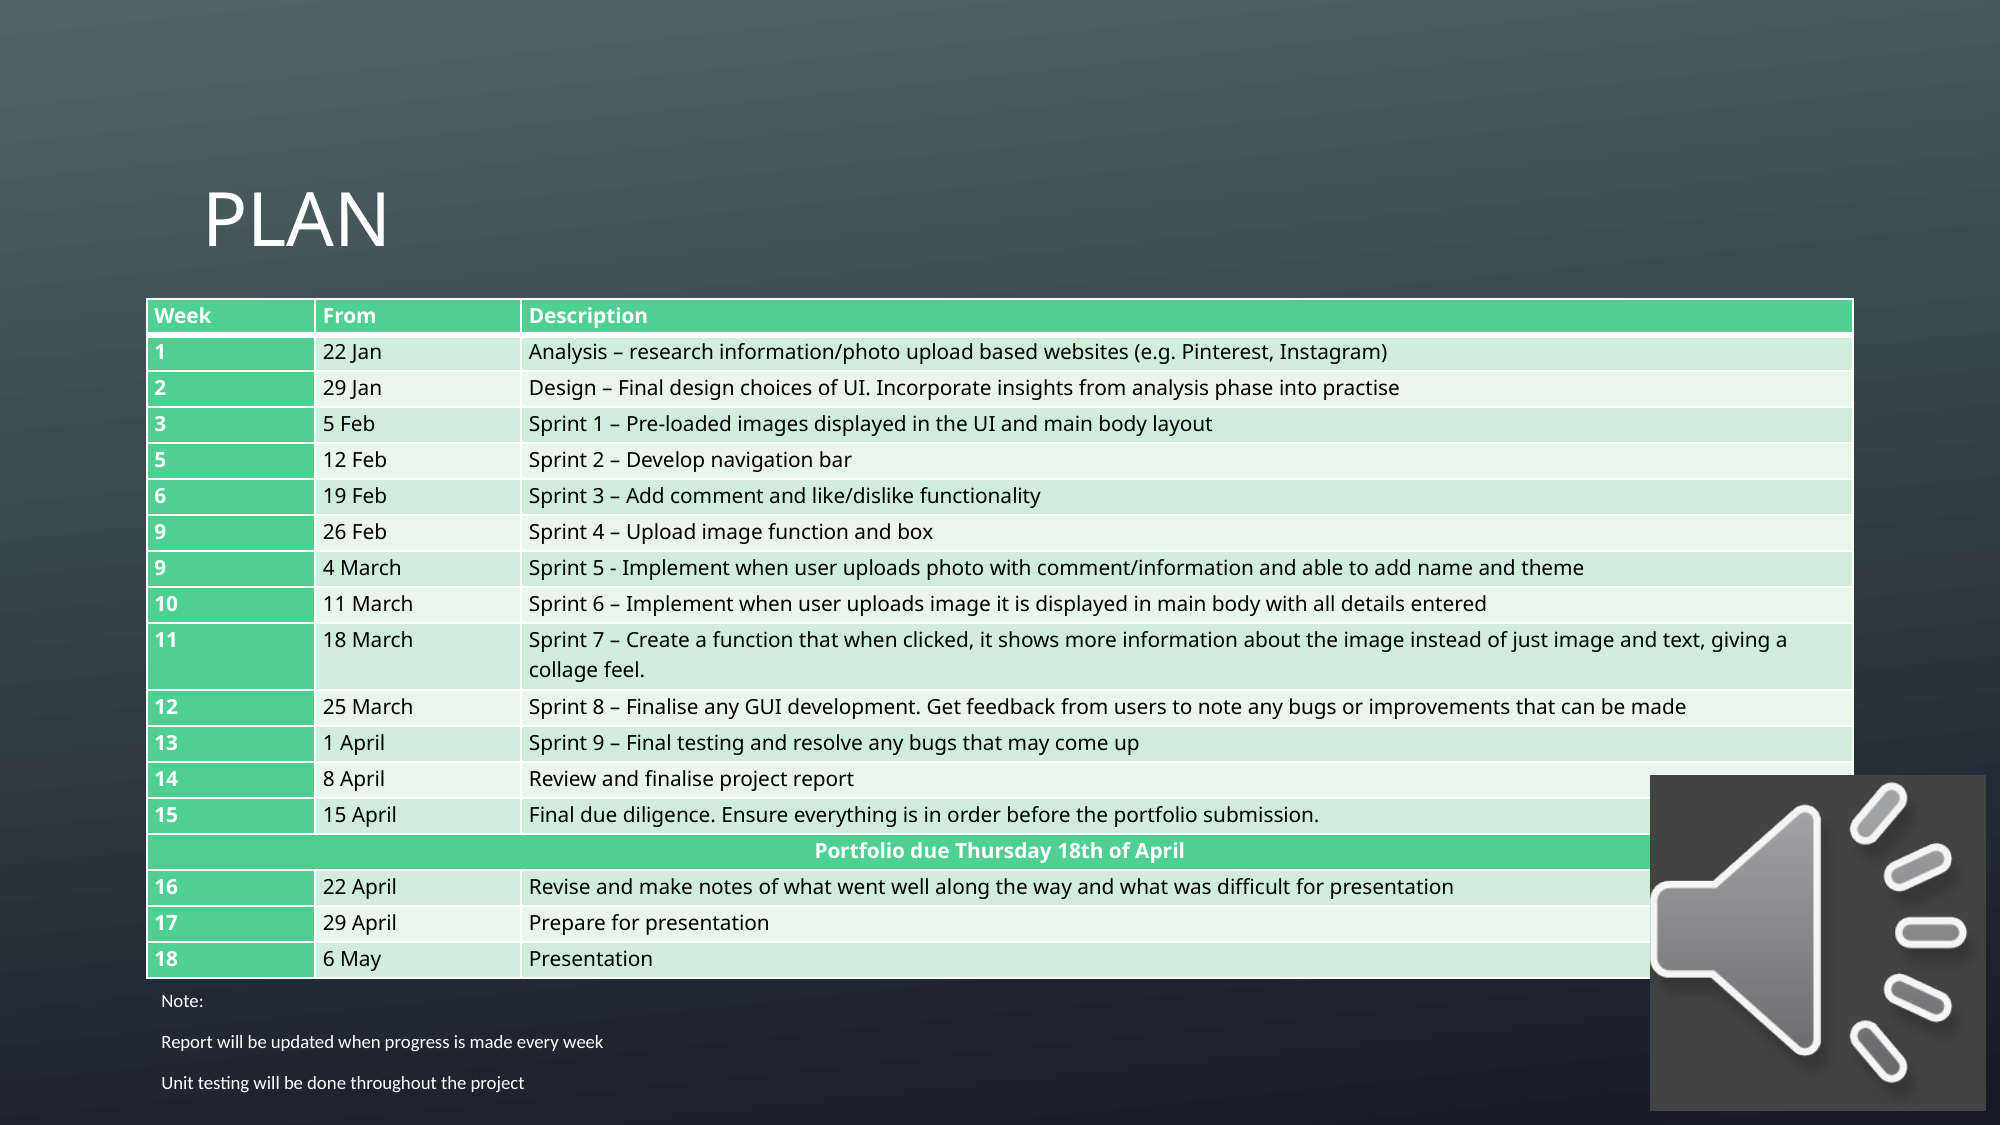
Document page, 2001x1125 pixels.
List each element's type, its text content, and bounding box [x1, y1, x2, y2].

table_cell 15 [148, 799, 314, 833]
table_cell Sprint 9 – Final testing and resolve any bugs that may come up [522, 727, 1852, 761]
table_cell 1 April [316, 727, 520, 761]
table_cell 22 April [316, 871, 520, 905]
table_cell Sprint 6 – Implement when user uploads image it is displayed in main body with all details entered [522, 588, 1852, 622]
table_cell 12 Feb [316, 444, 520, 478]
table_cell 2 [148, 372, 314, 406]
table_cell 5 Feb [316, 408, 520, 442]
table_cell Final due diligence. Ensure everything is in order before the portfolio submission. [522, 799, 1648, 833]
table_cell 5 [148, 444, 314, 478]
table_cell 9 [148, 552, 314, 586]
table_header From [316, 300, 520, 332]
picture [1648, 773, 1987, 1112]
table_cell Portfolio due Thursday 18th of April [148, 835, 1648, 869]
table_cell 16 [148, 871, 314, 905]
table_cell Sprint 3 – Add comment and like/dislike functionality [522, 480, 1852, 514]
table_cell Revise and make notes of what went well along the way and what was difficult for presentation [522, 871, 1648, 905]
table_cell Presentation [522, 943, 1648, 977]
text_box [0, 0, 2000, 1125]
table_cell 18 March [316, 624, 520, 689]
table_cell 10 [148, 588, 314, 622]
table_cell Design – Final design choices of UI. Incorporate insights from analysis phase into practise [522, 372, 1852, 406]
table_cell 13 [148, 727, 314, 761]
table_cell 18 [148, 943, 314, 977]
table_cell 1 [148, 338, 314, 370]
table_cell Sprint 8 – Finalise any GUI development. Get feedback from users to note any bugs or improvements that can be made [522, 691, 1852, 725]
text_box Note: Report will be updated when progress is made every week Unit testing will be done throughout the project [146, 980, 1525, 1125]
table_cell 19 Feb [316, 480, 520, 514]
table_cell 26 Feb [316, 516, 520, 550]
table_cell 17 [148, 907, 314, 941]
table_cell 29 April [316, 907, 520, 941]
table_cell Sprint 4 – Upload image function and box [522, 516, 1852, 550]
table_cell 9 [148, 516, 314, 550]
table_cell Review and finalise project report [522, 763, 1852, 797]
title pLAN [187, 101, 1813, 298]
table_cell 14 [148, 763, 314, 797]
table_cell Analysis – research information/photo upload based websites (e.g. Pinterest, Instagram) [522, 338, 1852, 370]
table_cell 11 March [316, 588, 520, 622]
table_cell 8 April [316, 763, 520, 797]
table_header Description [522, 300, 1852, 332]
table_cell Sprint 5 - Implement when user uploads photo with comment/information and able to add name and theme [522, 552, 1852, 586]
table_cell 6 May [316, 943, 520, 977]
table_cell 29 Jan [316, 372, 520, 406]
table_cell Sprint 2 – Develop navigation bar [522, 444, 1852, 478]
table_cell 11 [148, 624, 314, 689]
table_header Week [148, 300, 314, 332]
table_cell 15 April [316, 799, 520, 833]
table_cell 4 March [316, 552, 520, 586]
table_cell 3 [148, 408, 314, 442]
table_cell 25 March [316, 691, 520, 725]
table_cell Prepare for presentation [522, 907, 1648, 941]
table_cell 12 [148, 691, 314, 725]
table_cell Sprint 1 – Pre-loaded images displayed in the UI and main body layout [522, 408, 1852, 442]
table_cell 22 Jan [316, 338, 520, 370]
table_cell 6 [148, 480, 314, 514]
table_cell Sprint 7 – Create a function that when clicked, it shows more information about the image instead of just image and text, giving a collage feel. [522, 624, 1852, 689]
